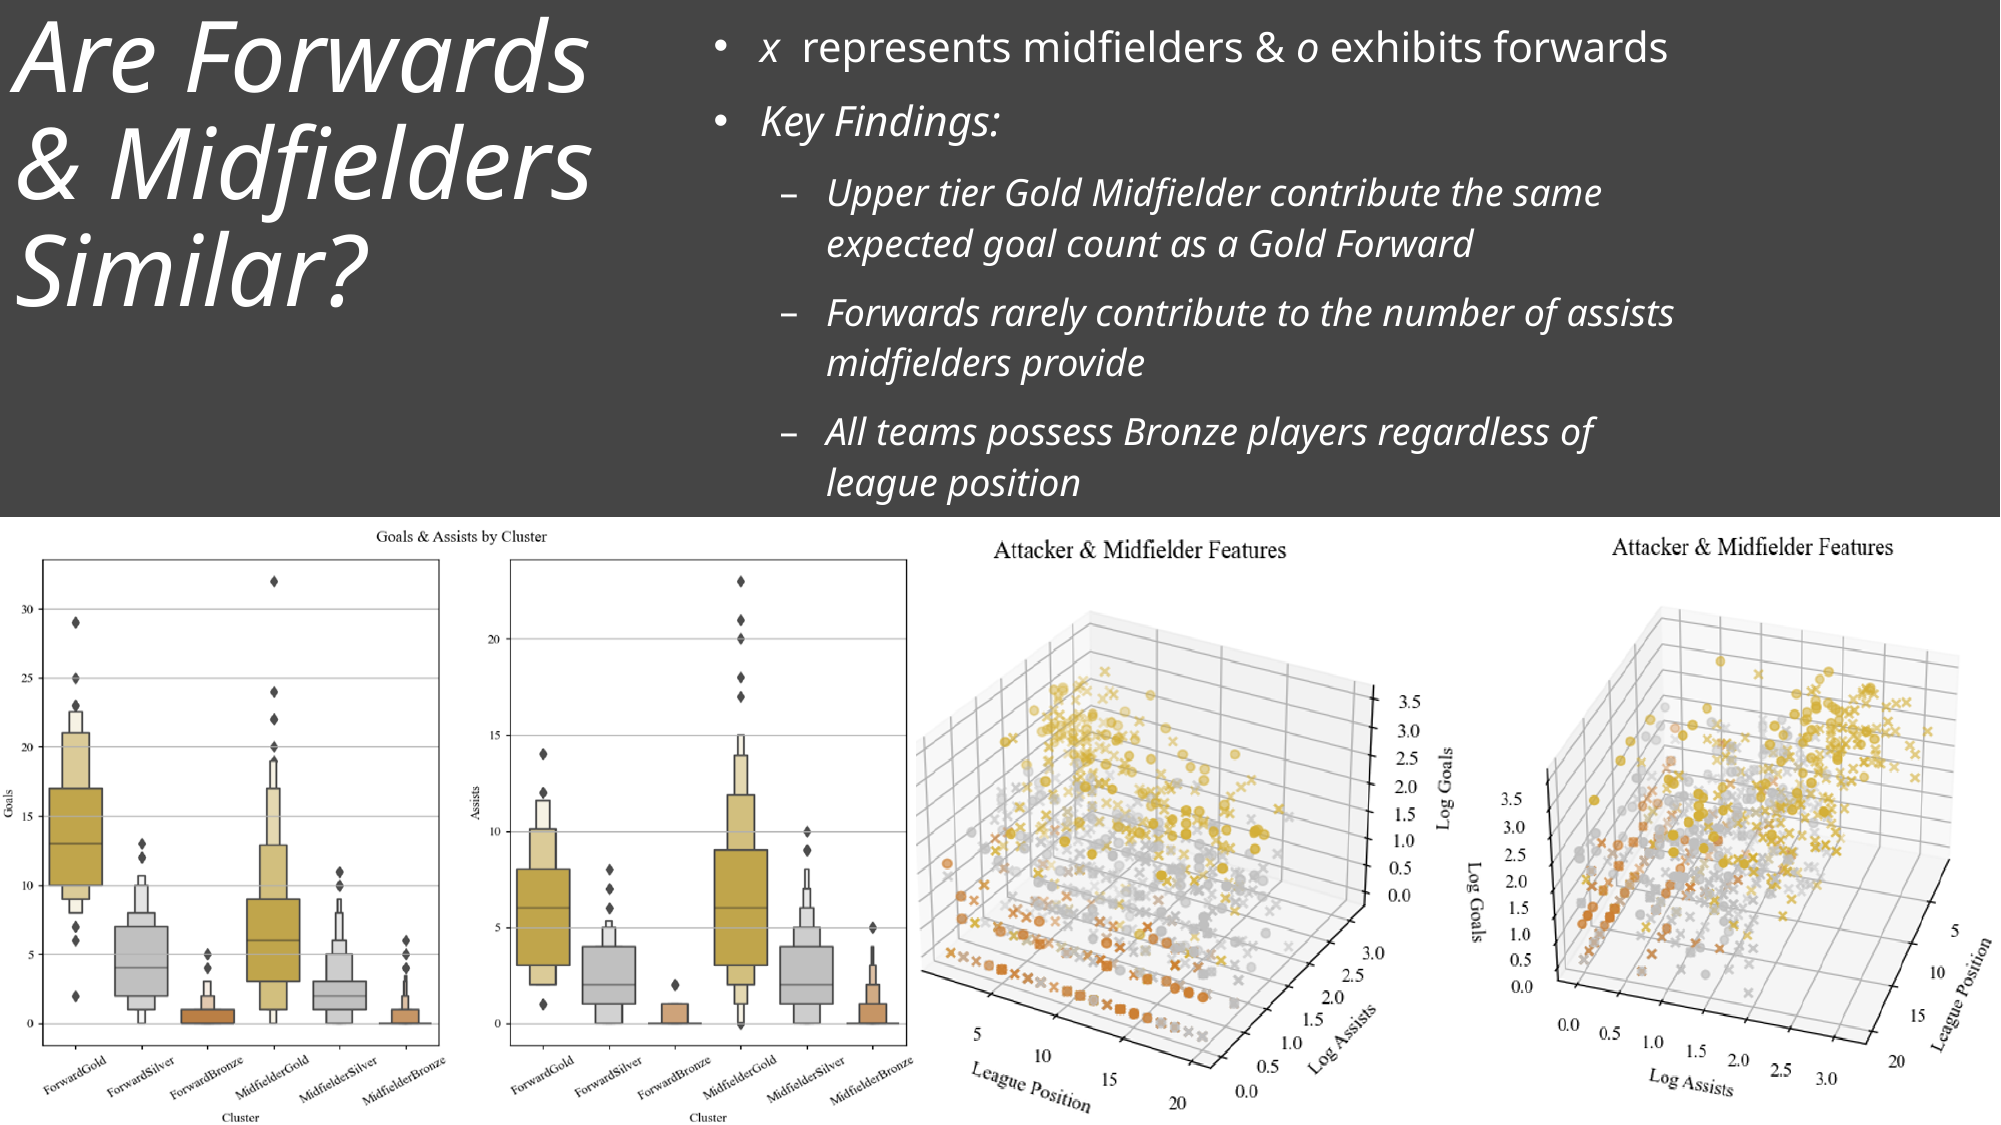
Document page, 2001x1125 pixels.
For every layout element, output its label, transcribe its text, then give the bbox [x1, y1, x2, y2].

picture [0, 517, 2000, 1125]
title Are Forwards & Midfielders Similar? [0, 0, 629, 425]
list x represents midfielders & o exhibits forwards Key Findings: Upper tier Gold Midfielder contribute the same expected goal count as a Gold Forward Forwards rarely contribute to the number of assists midfielders provide All teams possess Bronze players regardless of league position [698, 6, 1724, 517]
